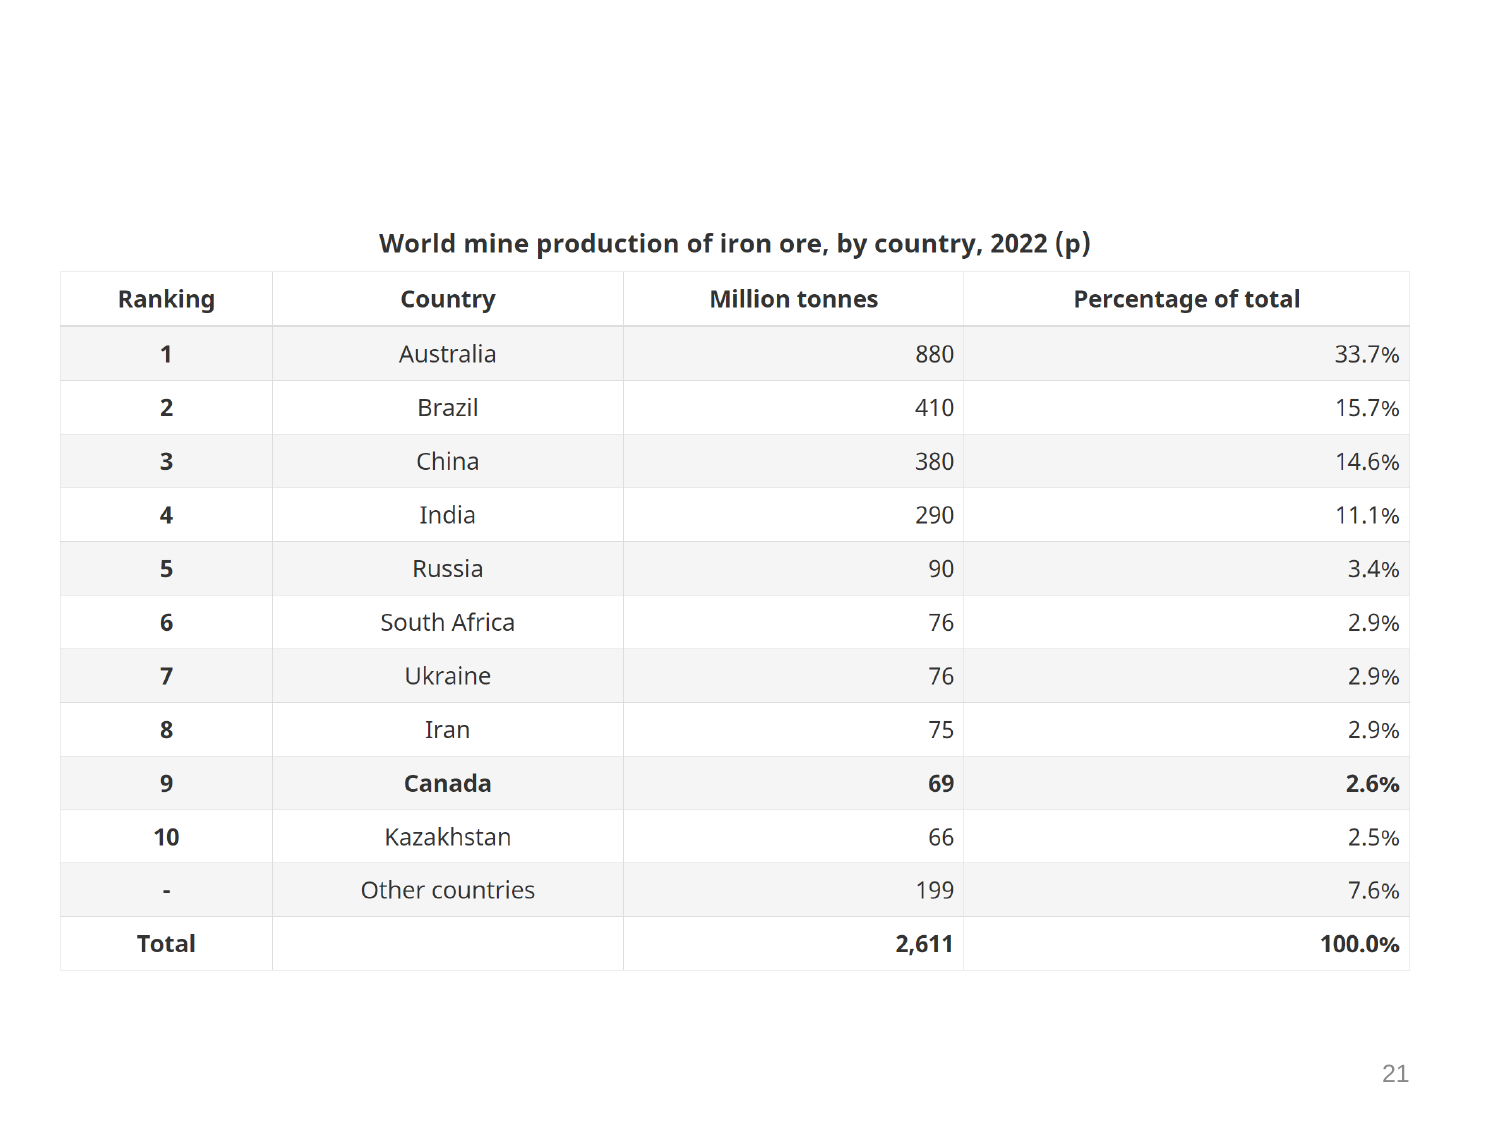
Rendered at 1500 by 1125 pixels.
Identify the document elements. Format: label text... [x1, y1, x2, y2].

slide_number 21 [1074, 1042, 1425, 1103]
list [46, 207, 1437, 1000]
